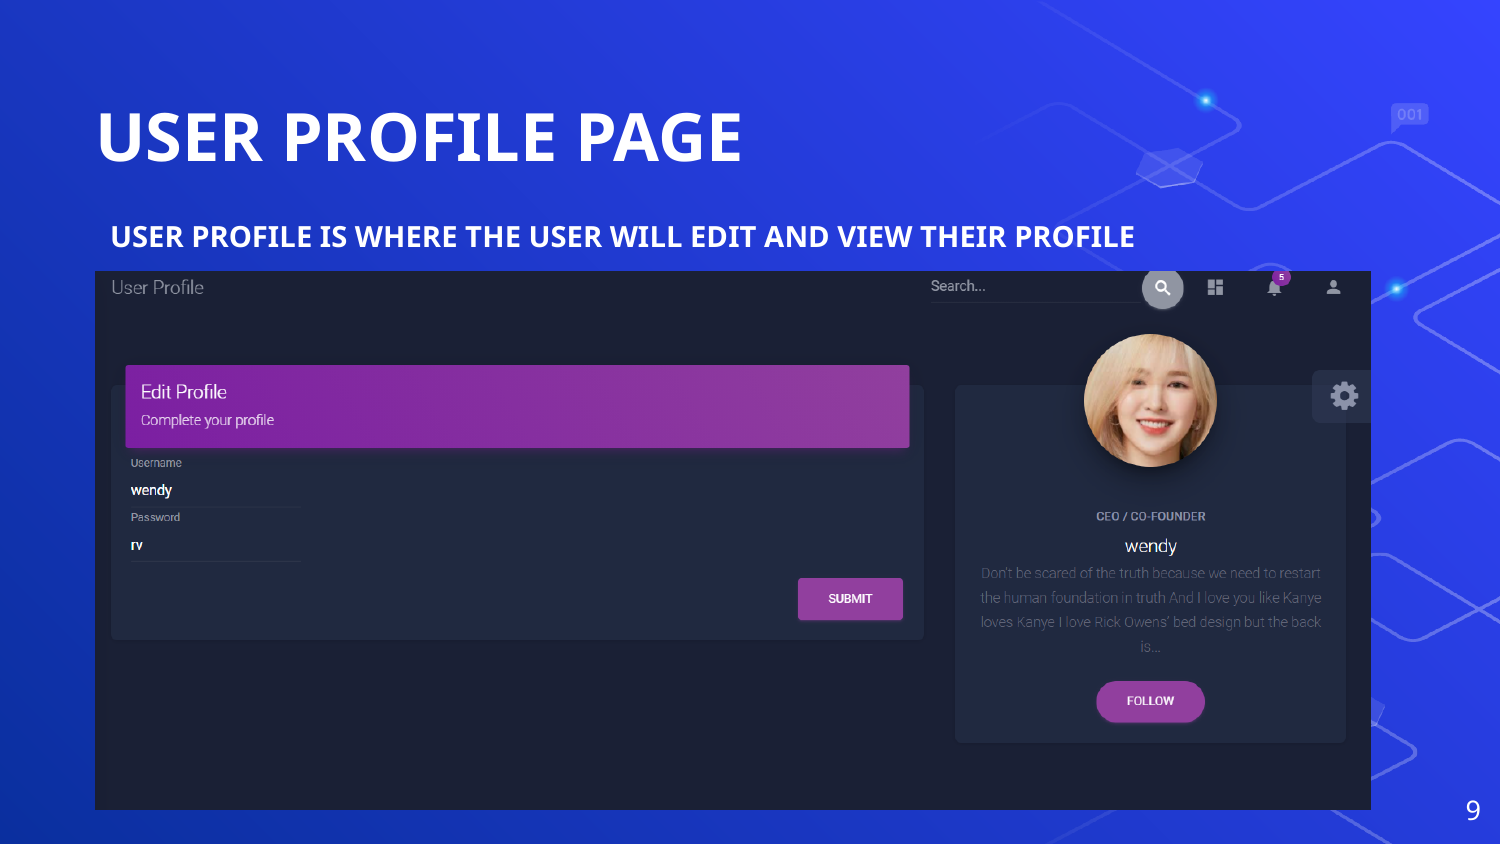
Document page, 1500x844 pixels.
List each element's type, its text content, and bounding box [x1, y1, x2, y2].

slide_number 9 [1391, 779, 1482, 844]
picture [0, 0, 1500, 844]
text_box USER PROFILE IS WHERE THE USER WILL EDIT AND VIEW THEIR PROFILE [95, 203, 1500, 422]
title USER PROFILE PAGE [95, 33, 1082, 175]
